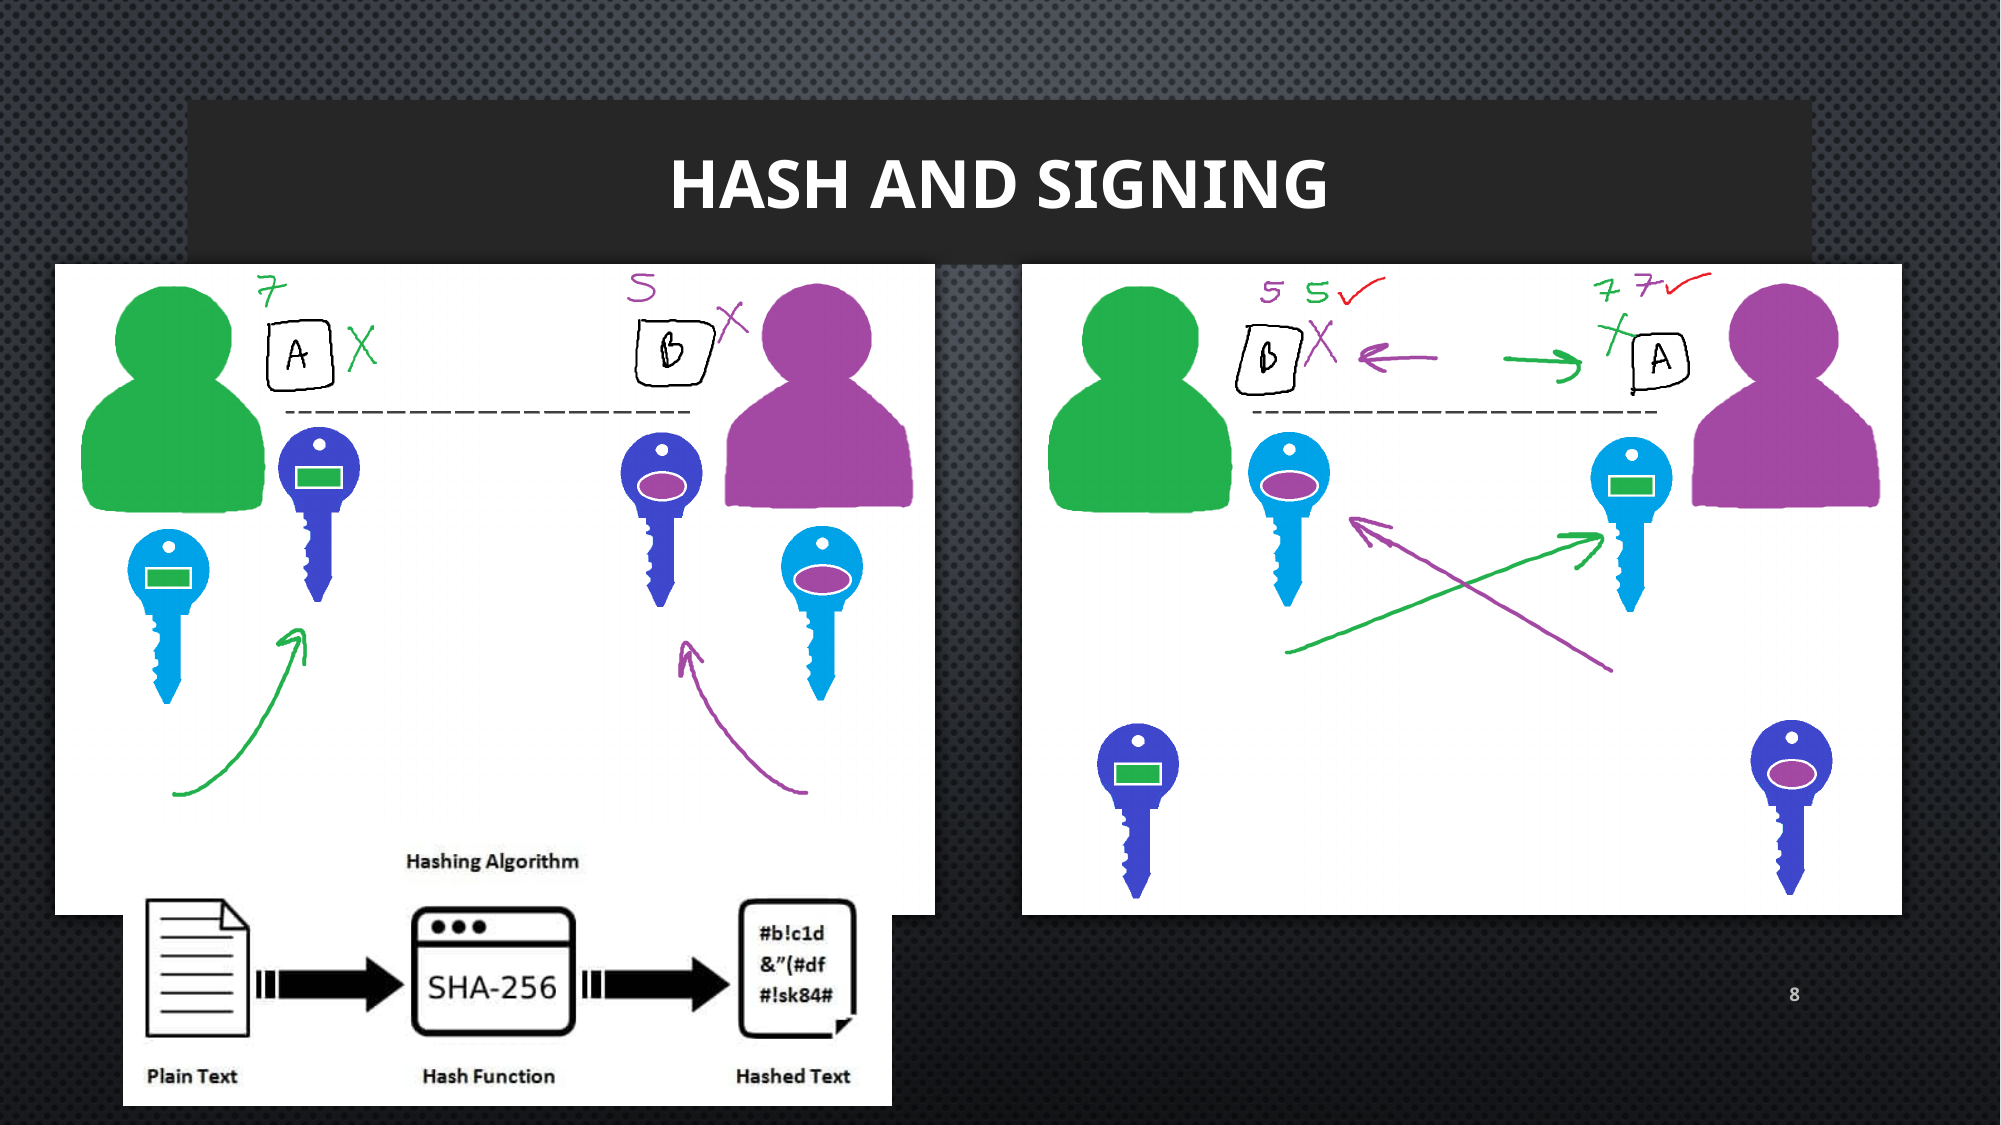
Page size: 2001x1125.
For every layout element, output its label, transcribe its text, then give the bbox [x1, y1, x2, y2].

picture [1022, 264, 1902, 916]
picture [55, 264, 935, 1106]
slide_number 8 [1724, 965, 1816, 1025]
text_box Hash and Signing [187, 99, 1813, 265]
